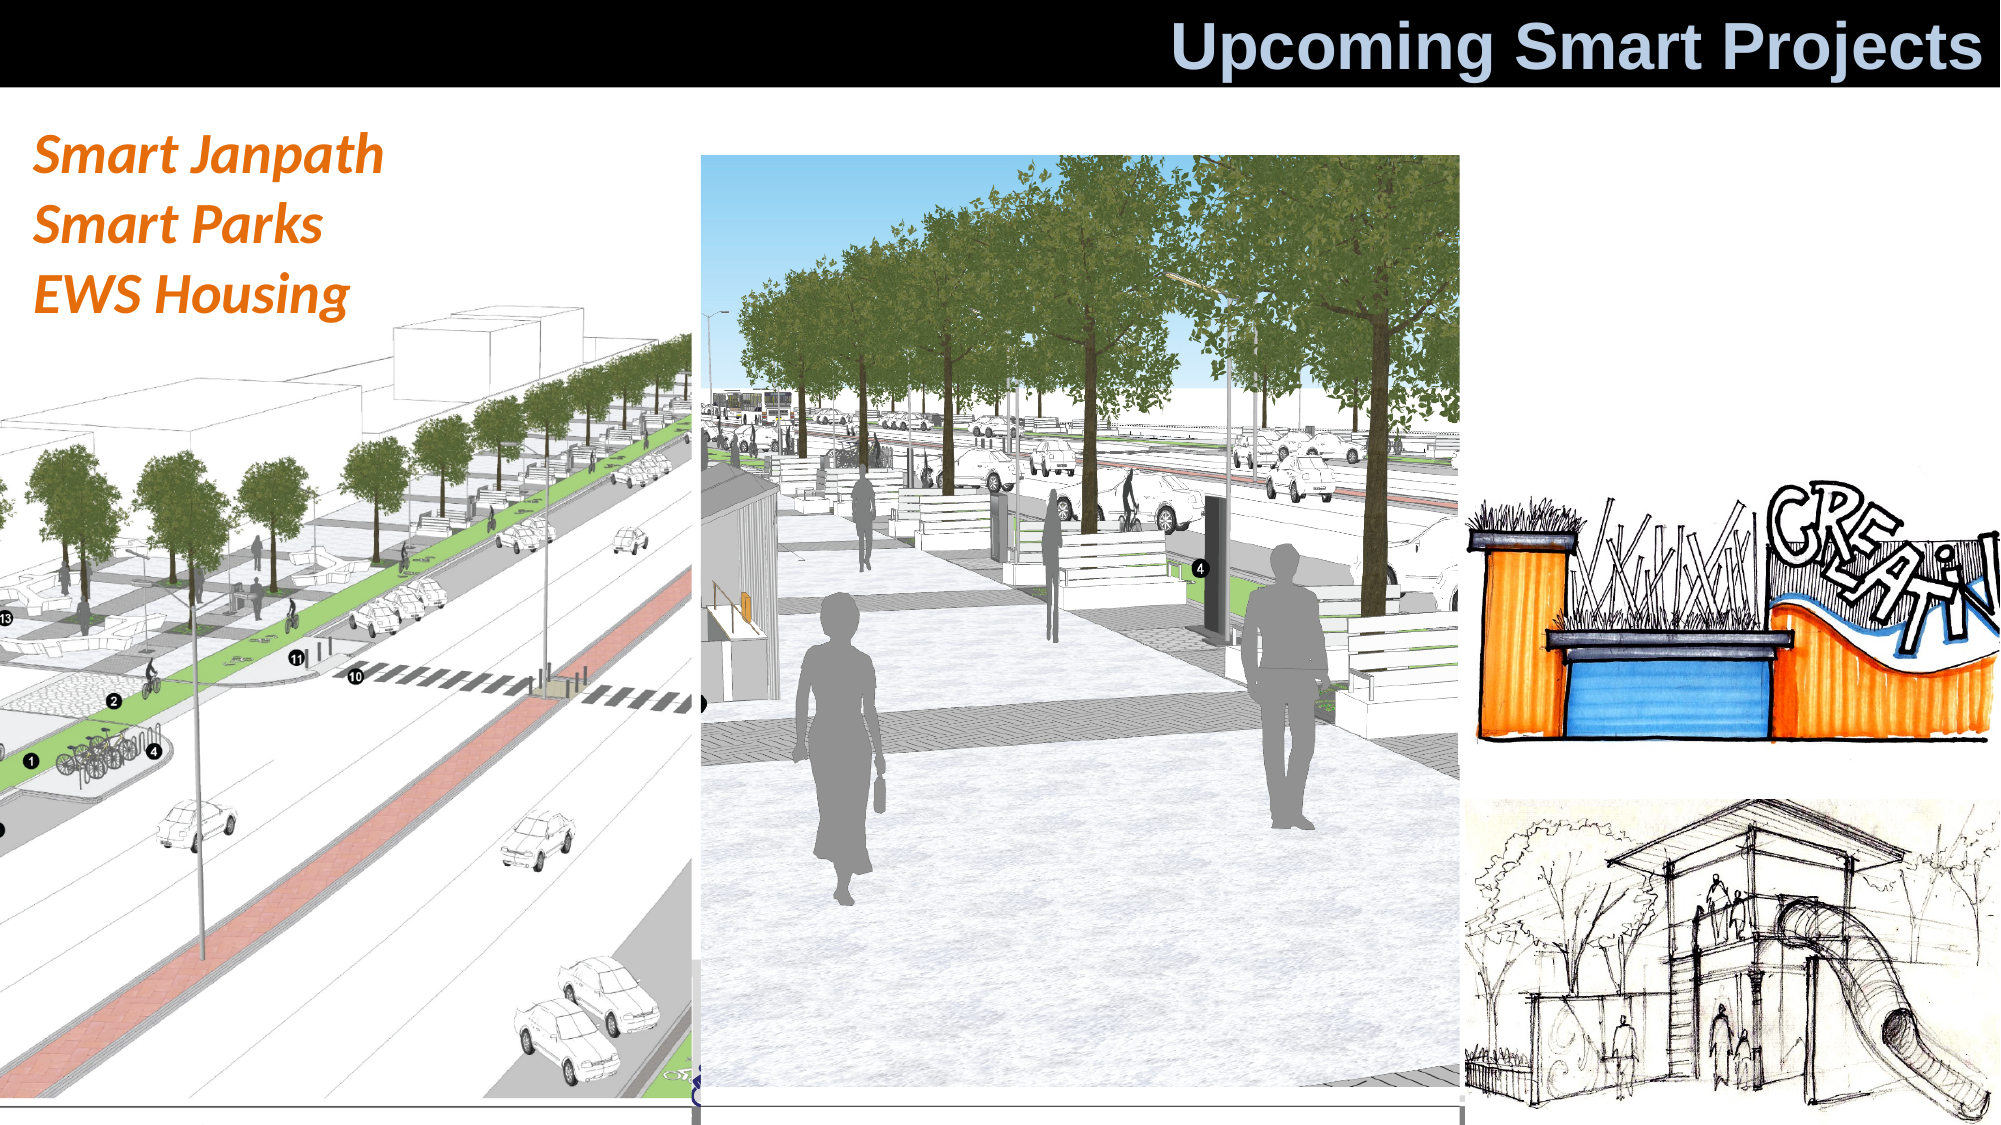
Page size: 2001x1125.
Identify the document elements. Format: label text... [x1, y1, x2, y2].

text_box Smart Janpath Smart Parks EWS Housing [18, 107, 425, 226]
picture [700, 154, 2000, 1125]
picture [0, 227, 692, 1125]
picture [1465, 798, 2000, 1125]
title Upcoming Smart Projects [0, 0, 2000, 88]
